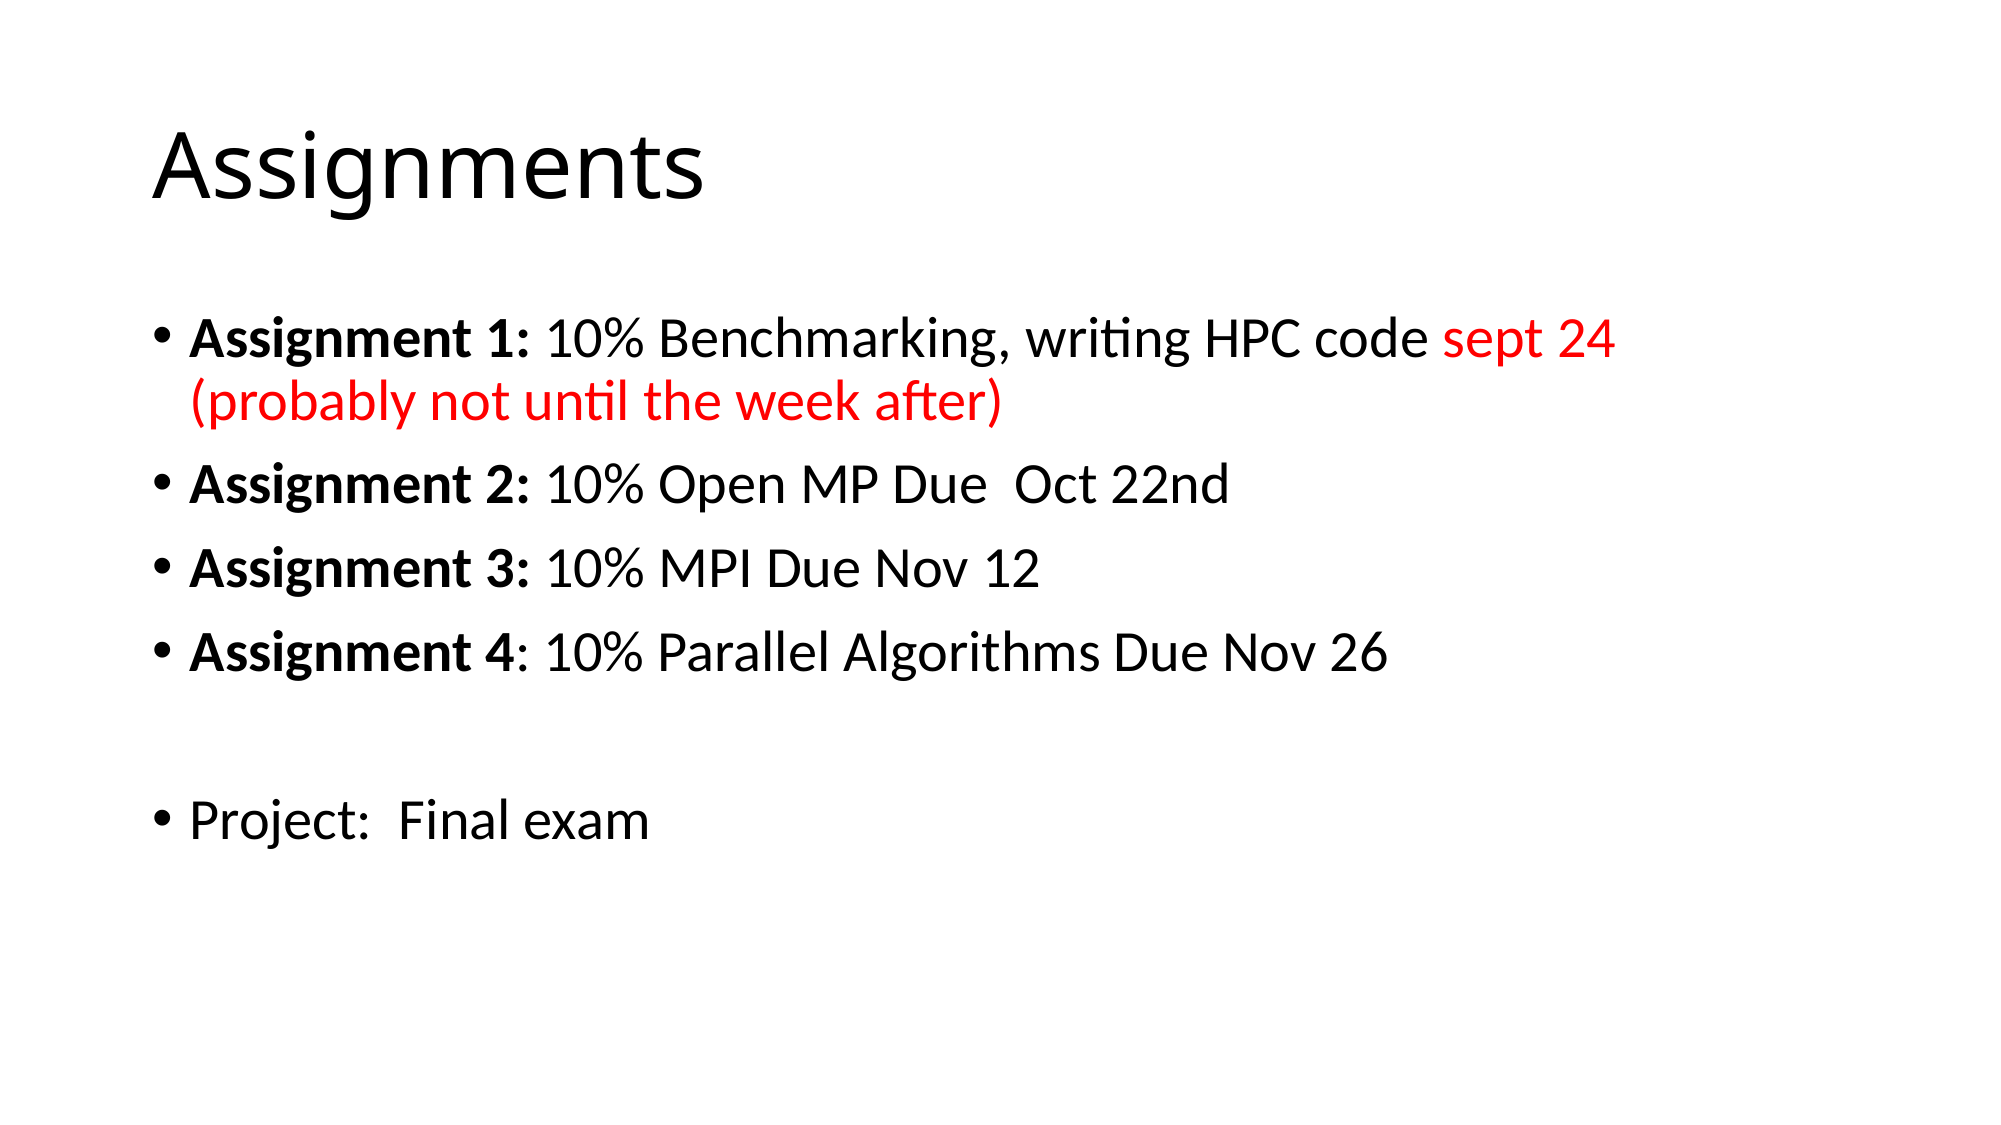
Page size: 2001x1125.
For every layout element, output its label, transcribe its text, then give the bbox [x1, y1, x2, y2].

title Assignments [137, 59, 1863, 278]
list Assignment 1: 10% Benchmarking, writing HPC code sept 24 (probably not until the week after) Assignment 2: 10% Open MP Due Oct 22nd Assignment 3: 10% MPI Due Nov 12 Assignment 4: 10% Parallel Algorithms Due Nov 26 Project: Final exam [137, 299, 1863, 1014]
